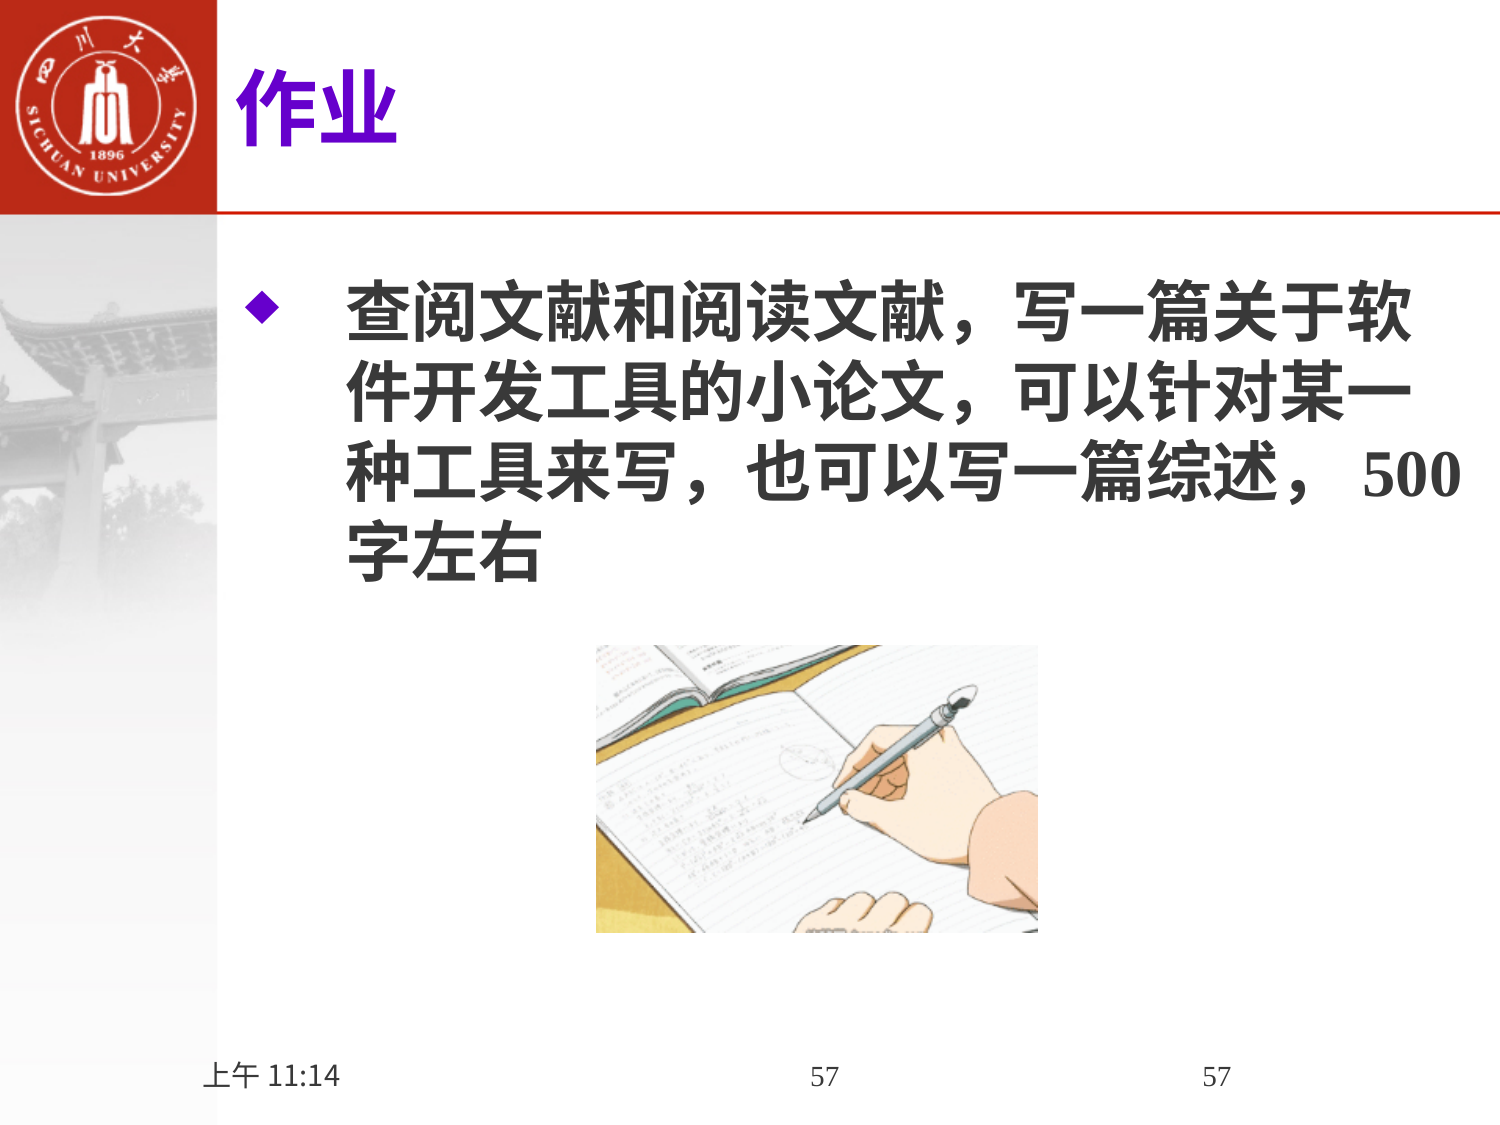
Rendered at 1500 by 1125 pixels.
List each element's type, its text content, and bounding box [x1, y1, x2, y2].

text_box <number> [1187, 1049, 1500, 1125]
text_box 上午 11:14 [187, 1049, 500, 1125]
list 查阅文献和阅读文献，写一篇关于软件开发工具的小论文，可以针对某一种工具来写，也可以写一篇综述，500字左右 [230, 262, 1483, 1000]
picture [0, 0, 1500, 1125]
text_box 57 [587, 1049, 1063, 1125]
title 作业 [219, 7, 1495, 206]
